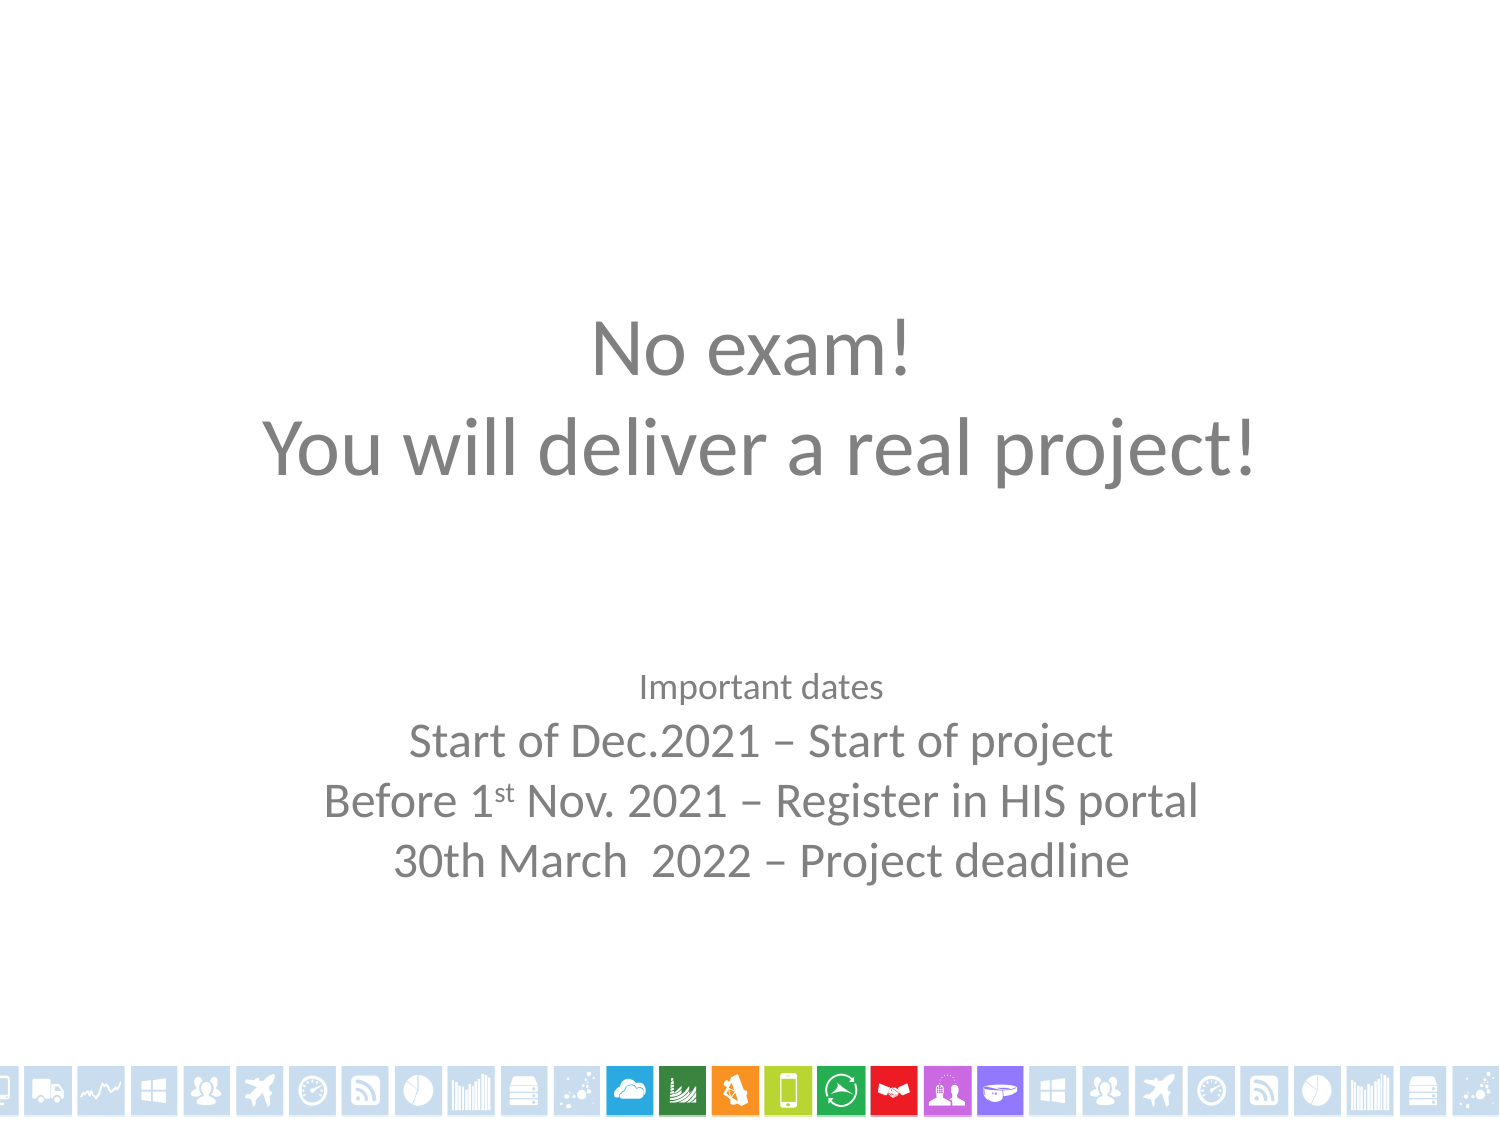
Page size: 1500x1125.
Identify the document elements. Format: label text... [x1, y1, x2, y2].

picture [0, 1066, 1500, 1117]
text_box No exam! You will deliver a real project! Important dates Start of Dec.2021 – Start of project Before 1st Nov. 2021 – Register in HIS portal 30th March 2022 – Project deadline [254, 284, 1269, 895]
